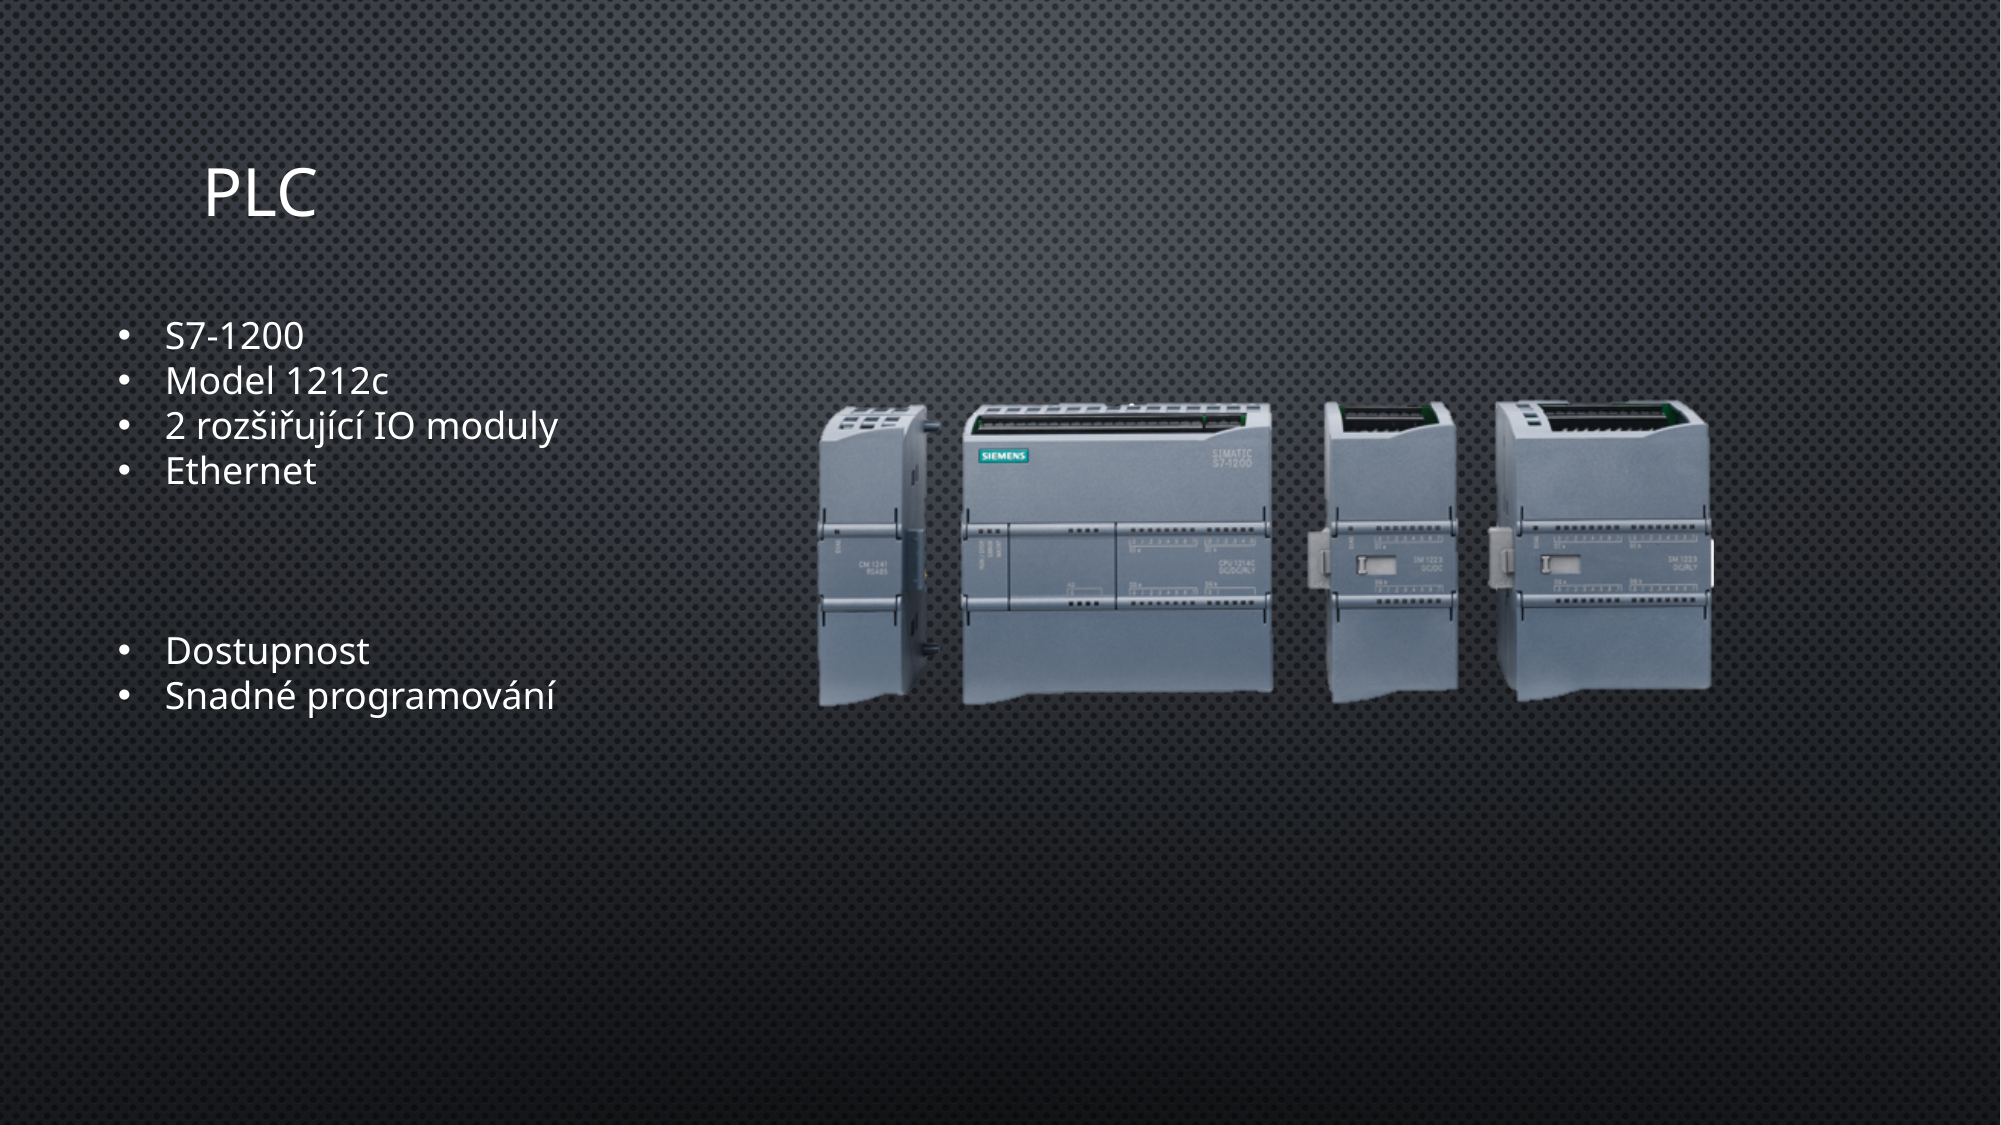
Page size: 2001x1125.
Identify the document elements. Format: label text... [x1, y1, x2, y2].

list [805, 296, 1722, 810]
text_box S7-1200 Model 1212c 2 rozšiřující IO moduly Ethernet Dostupnost Snadné programování [103, 304, 591, 815]
title PLC [187, 33, 1813, 347]
